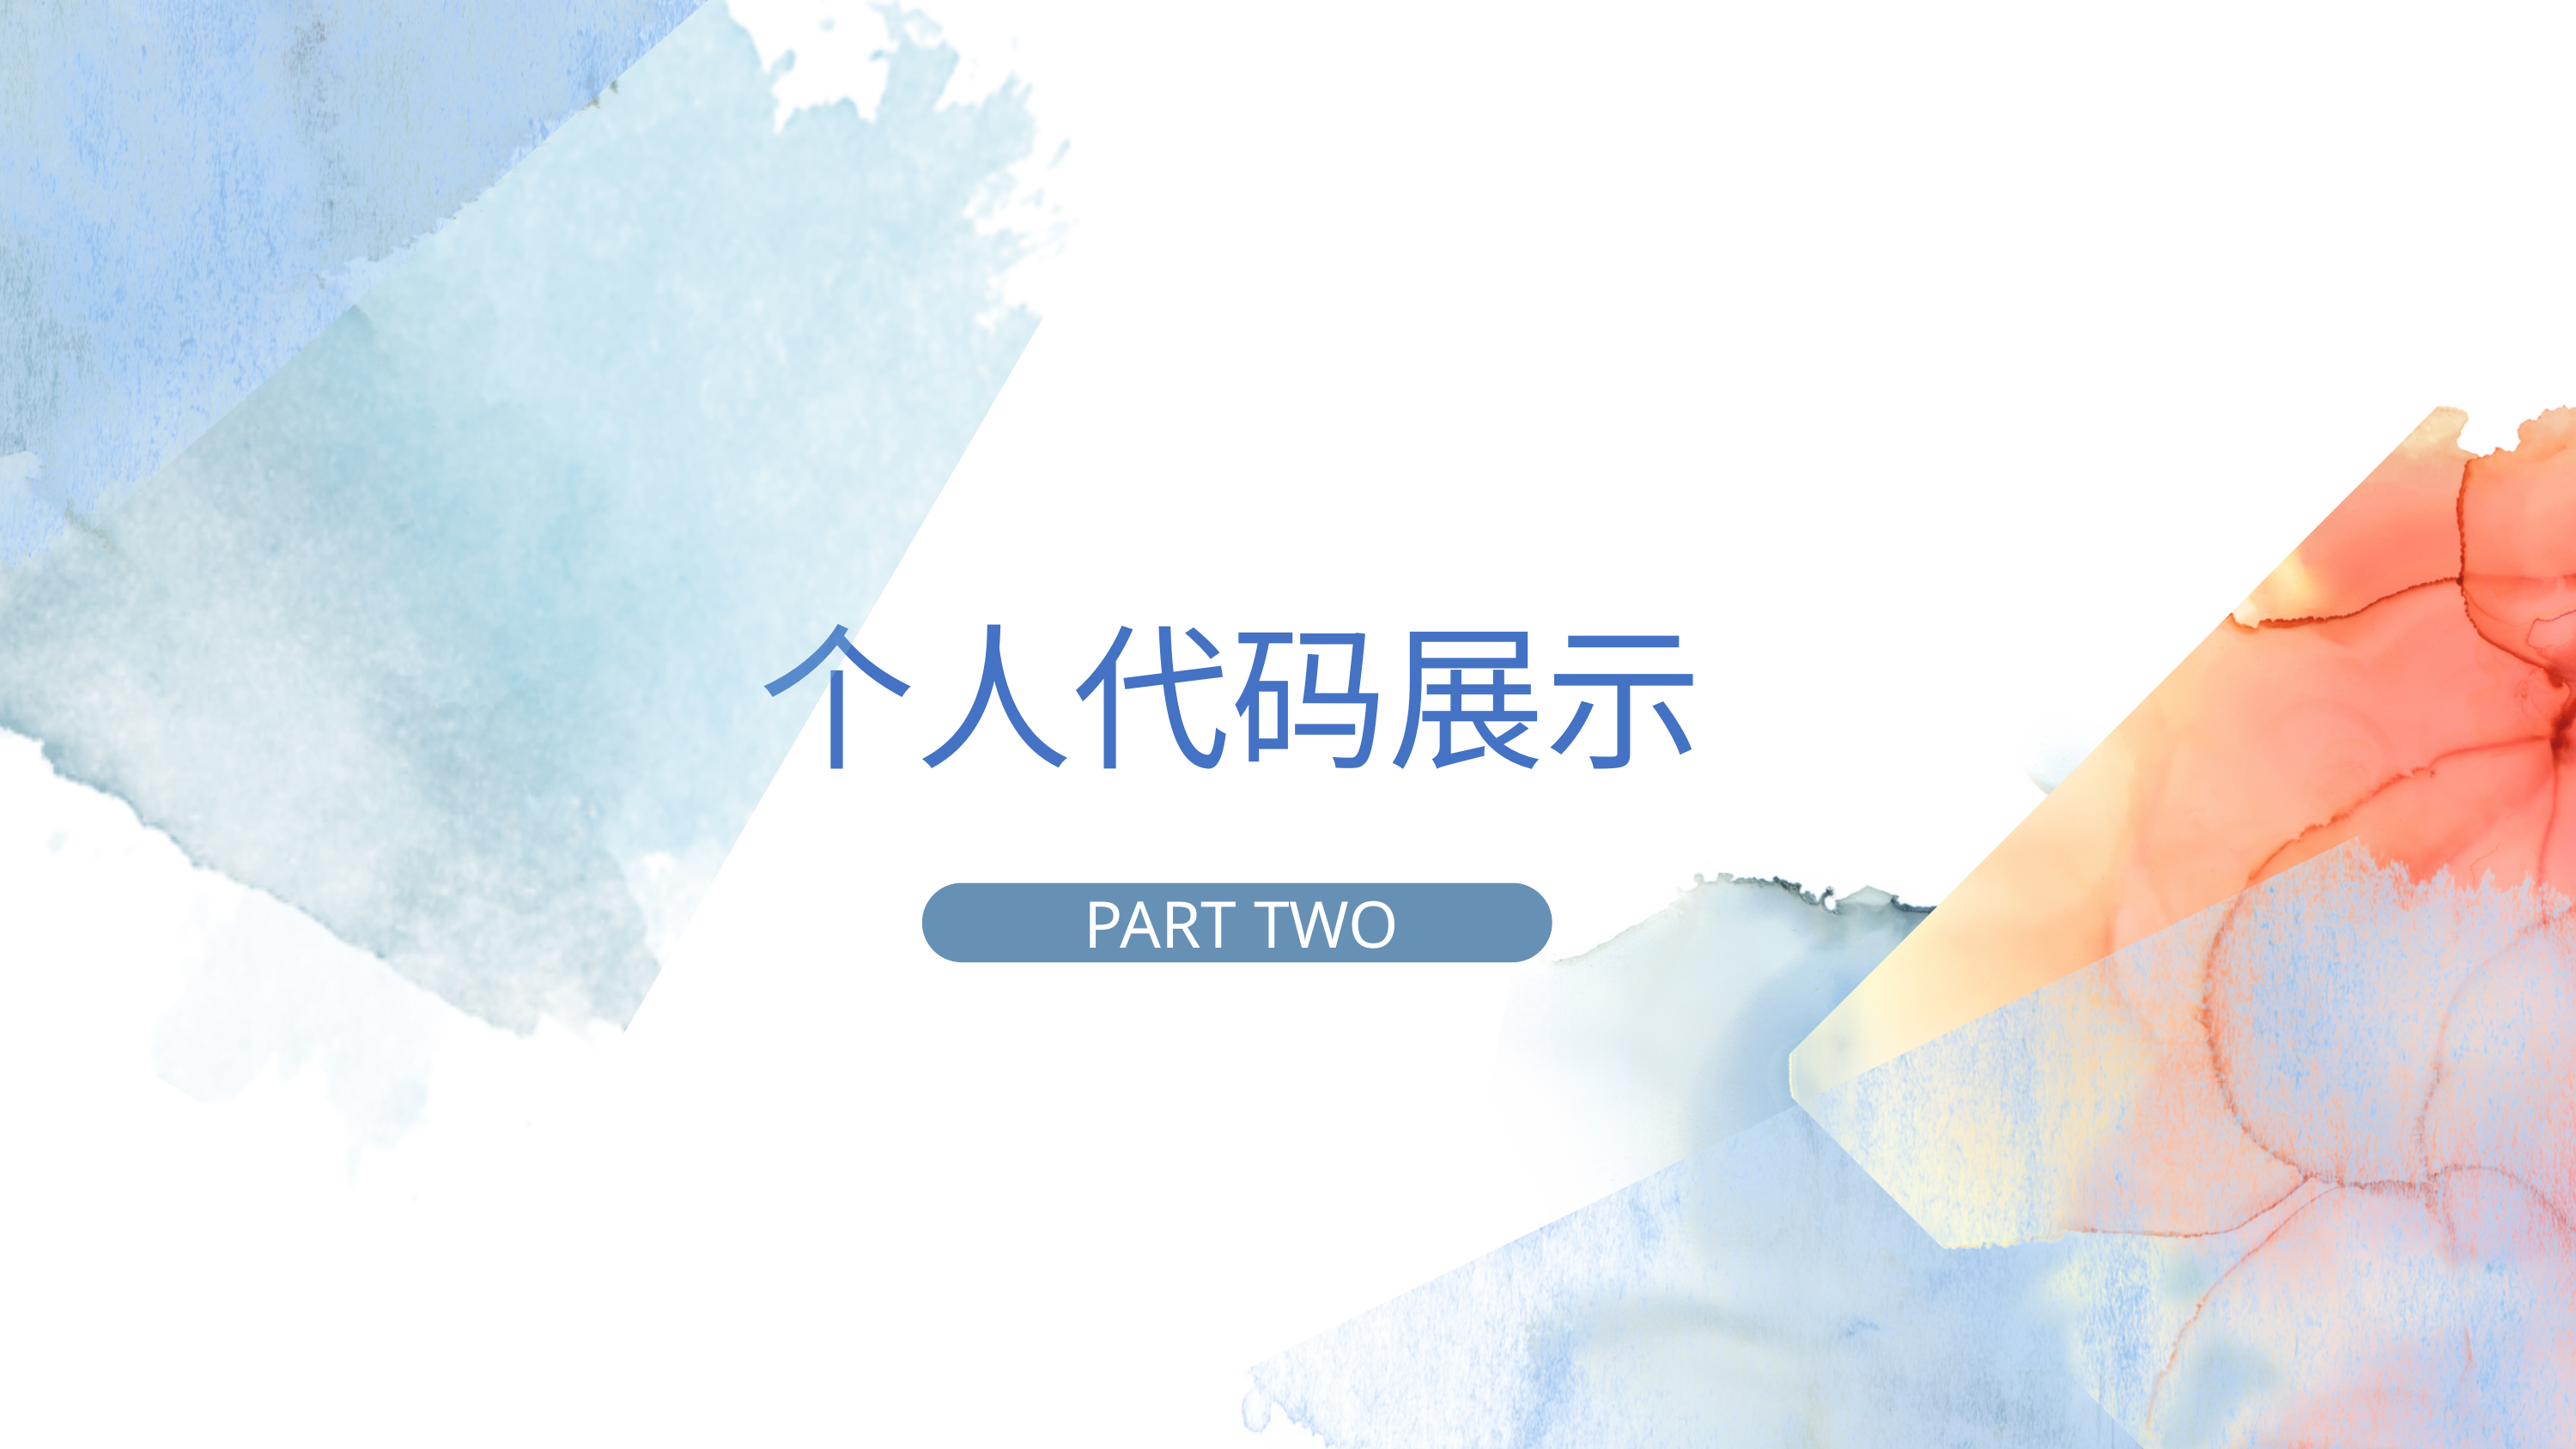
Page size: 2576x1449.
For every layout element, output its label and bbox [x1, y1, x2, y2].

text_box [1064, 286, 2576, 1449]
text_box [921, 882, 1552, 963]
text_box [0, 0, 1238, 1270]
